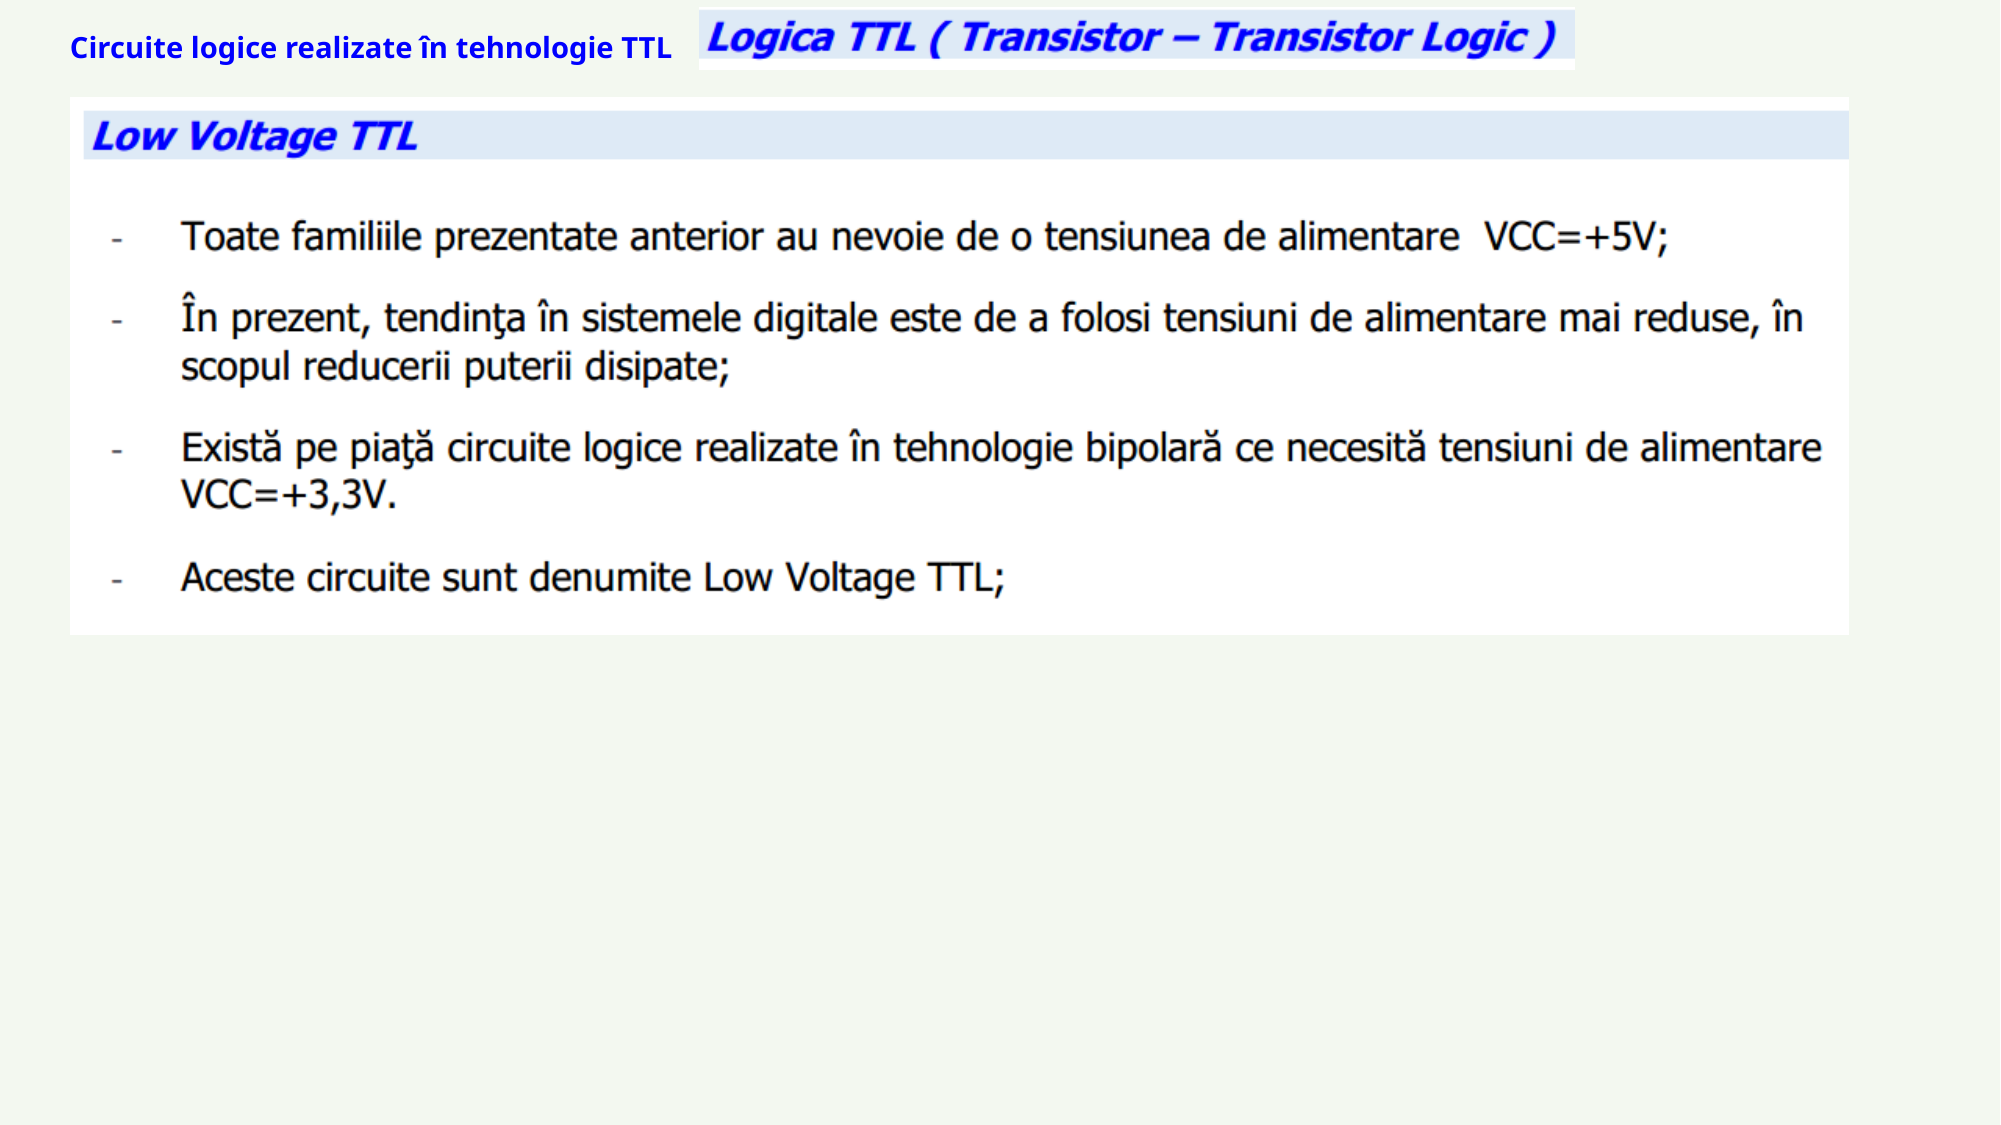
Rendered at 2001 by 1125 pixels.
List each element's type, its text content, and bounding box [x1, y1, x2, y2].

picture [69, 97, 1849, 635]
text_box Circuite logice realizate în tehnologie TTL [54, 22, 1660, 73]
picture [699, 7, 1575, 70]
